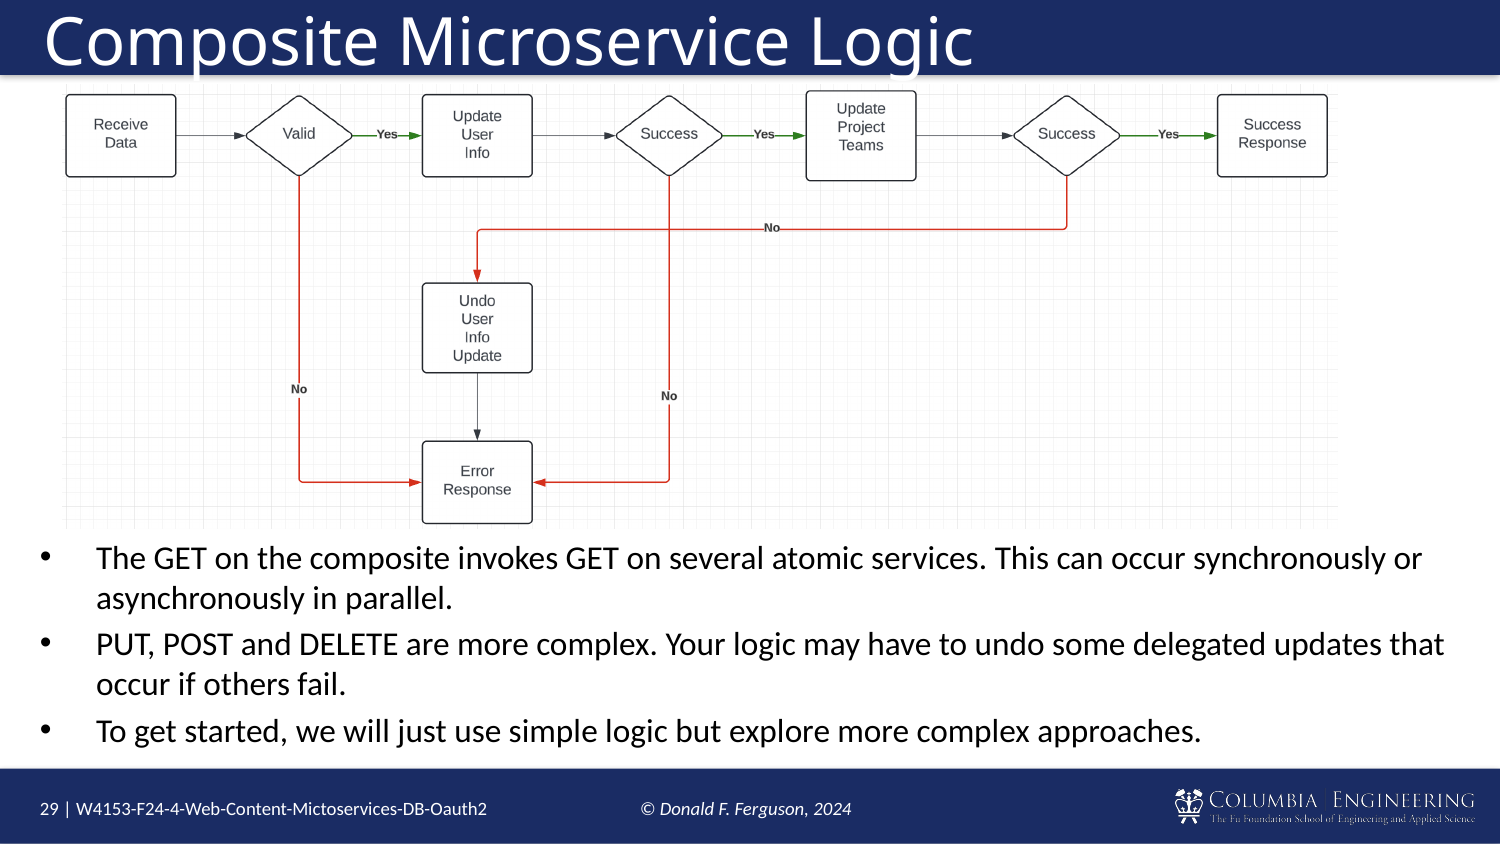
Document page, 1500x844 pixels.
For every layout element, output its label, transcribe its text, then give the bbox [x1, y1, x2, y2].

list The GET on the composite invokes GET on several atomic services. This can occur synchronously or asynchronously in parallel. PUT, POST and DELETE are more complex. Your logic may have to undo some delegated updates that occur if others fail. To get started, we will just use simple logic but explore more complex approaches. [24, 528, 1475, 760]
title Composite Microservice Logic [28, 0, 1450, 73]
picture [62, 84, 1338, 529]
